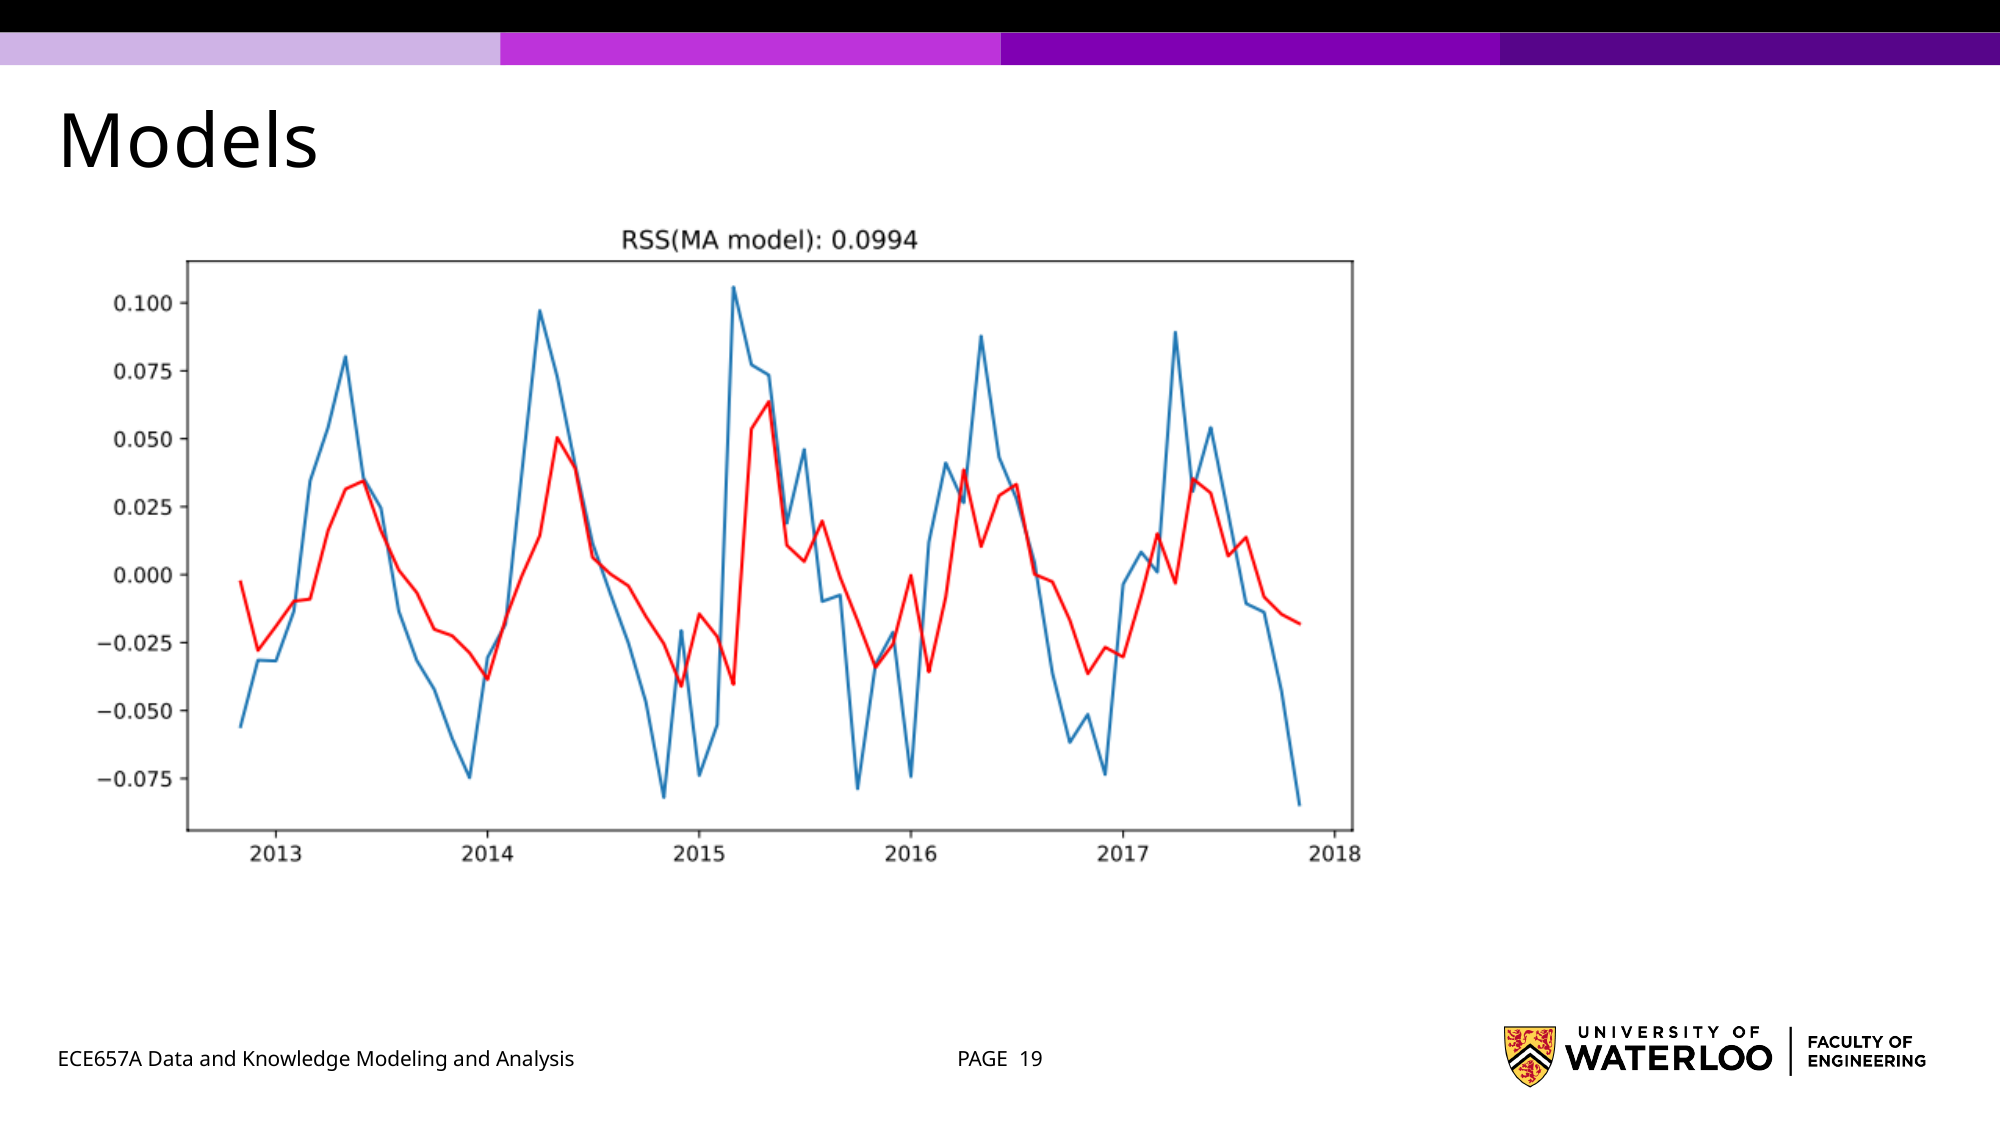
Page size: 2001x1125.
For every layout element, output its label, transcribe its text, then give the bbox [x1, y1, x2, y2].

footer ECE657A Data and Knowledge Modeling and Analysis [42, 1039, 900, 1081]
picture [1446, 982, 1982, 1125]
slide_number PAGE 19 [916, 1039, 1084, 1081]
picture [0, 171, 1500, 922]
title Models [42, 71, 1941, 219]
